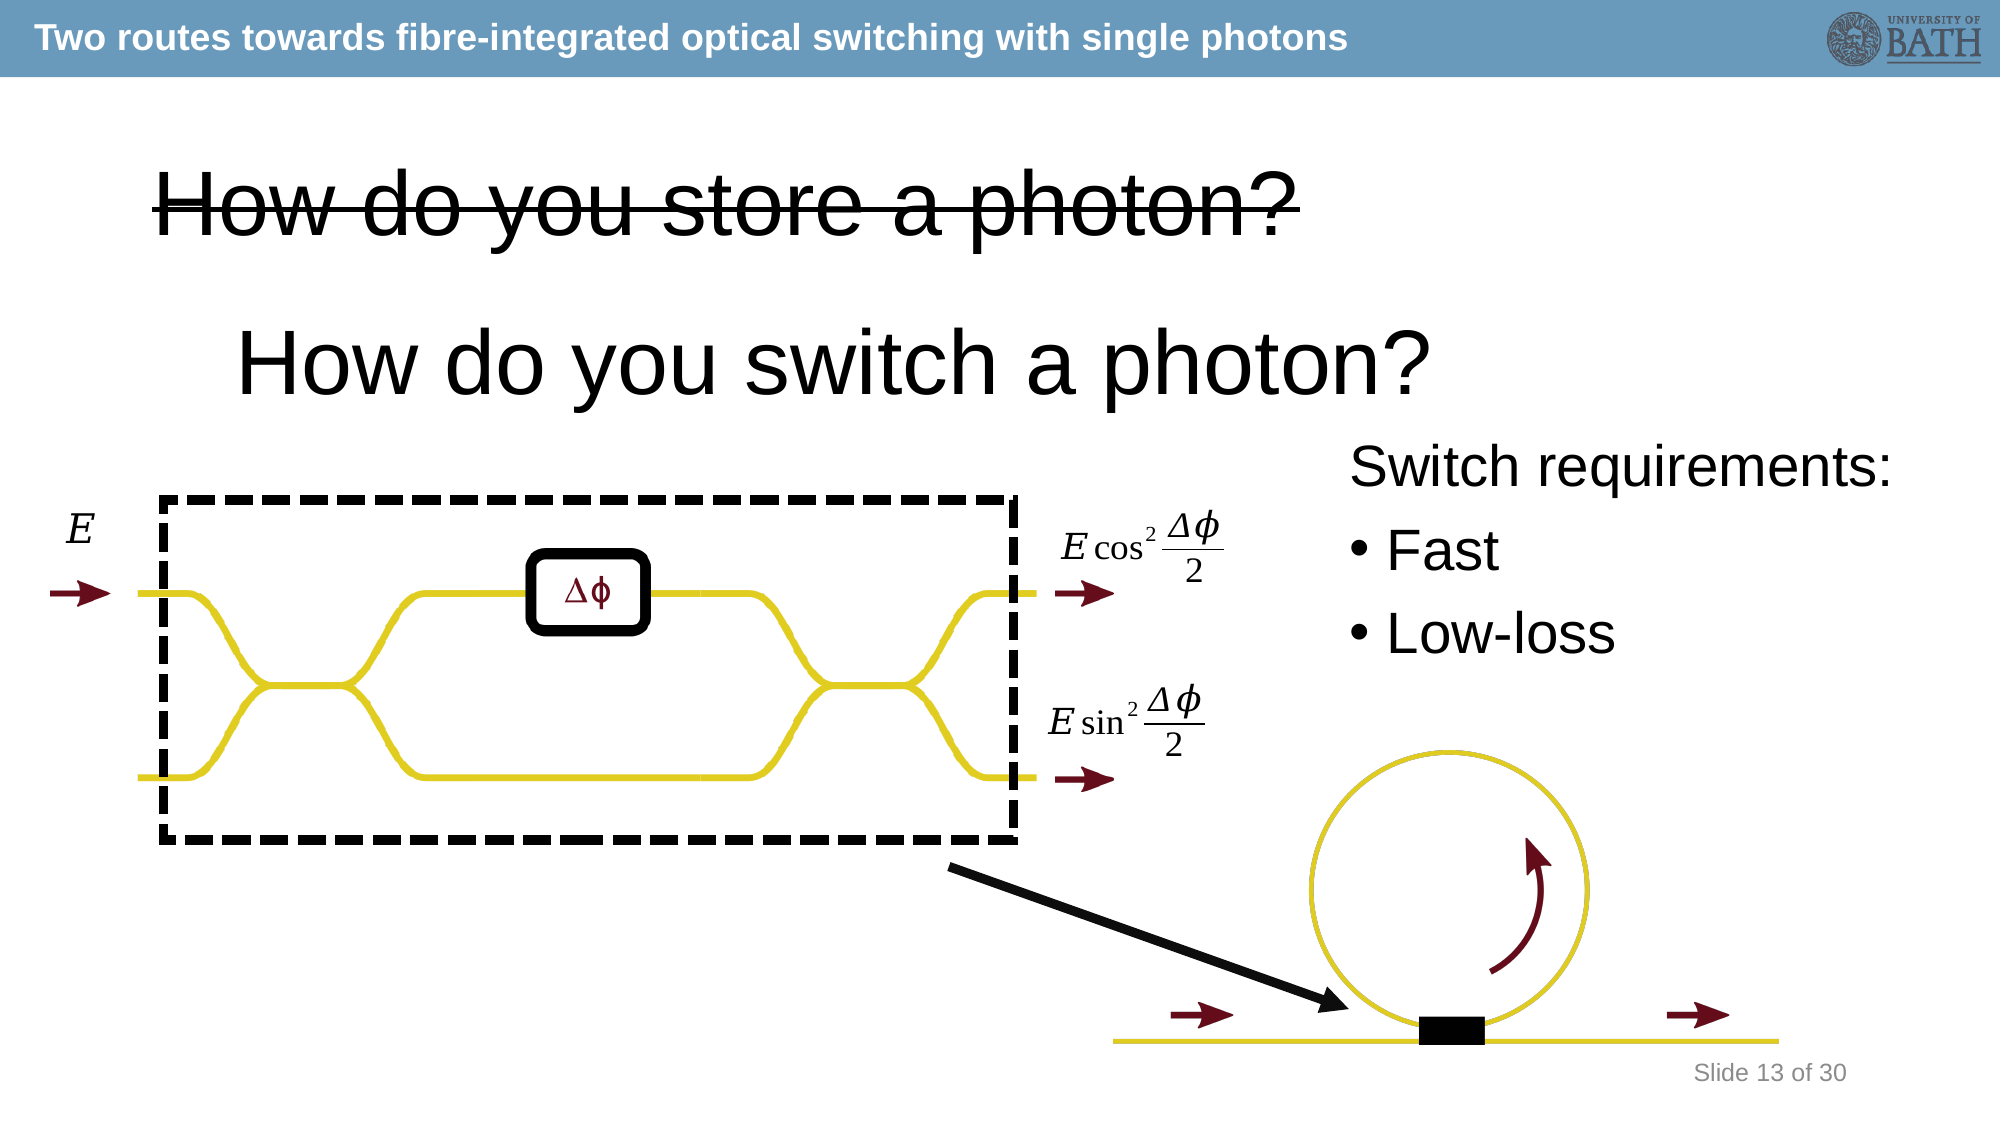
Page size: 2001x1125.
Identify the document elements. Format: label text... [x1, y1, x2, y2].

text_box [948, 866, 1349, 1010]
text_box How do you switch a photon? [220, 256, 1946, 474]
text_box [162, 499, 1015, 548]
text_box Switch requirements: Fast Low-loss [1334, 428, 2000, 1094]
picture [50, 548, 1779, 1045]
title How do you store a photon? [137, 97, 1863, 315]
picture [1821, 6, 1981, 72]
text_box [162, 792, 1015, 841]
